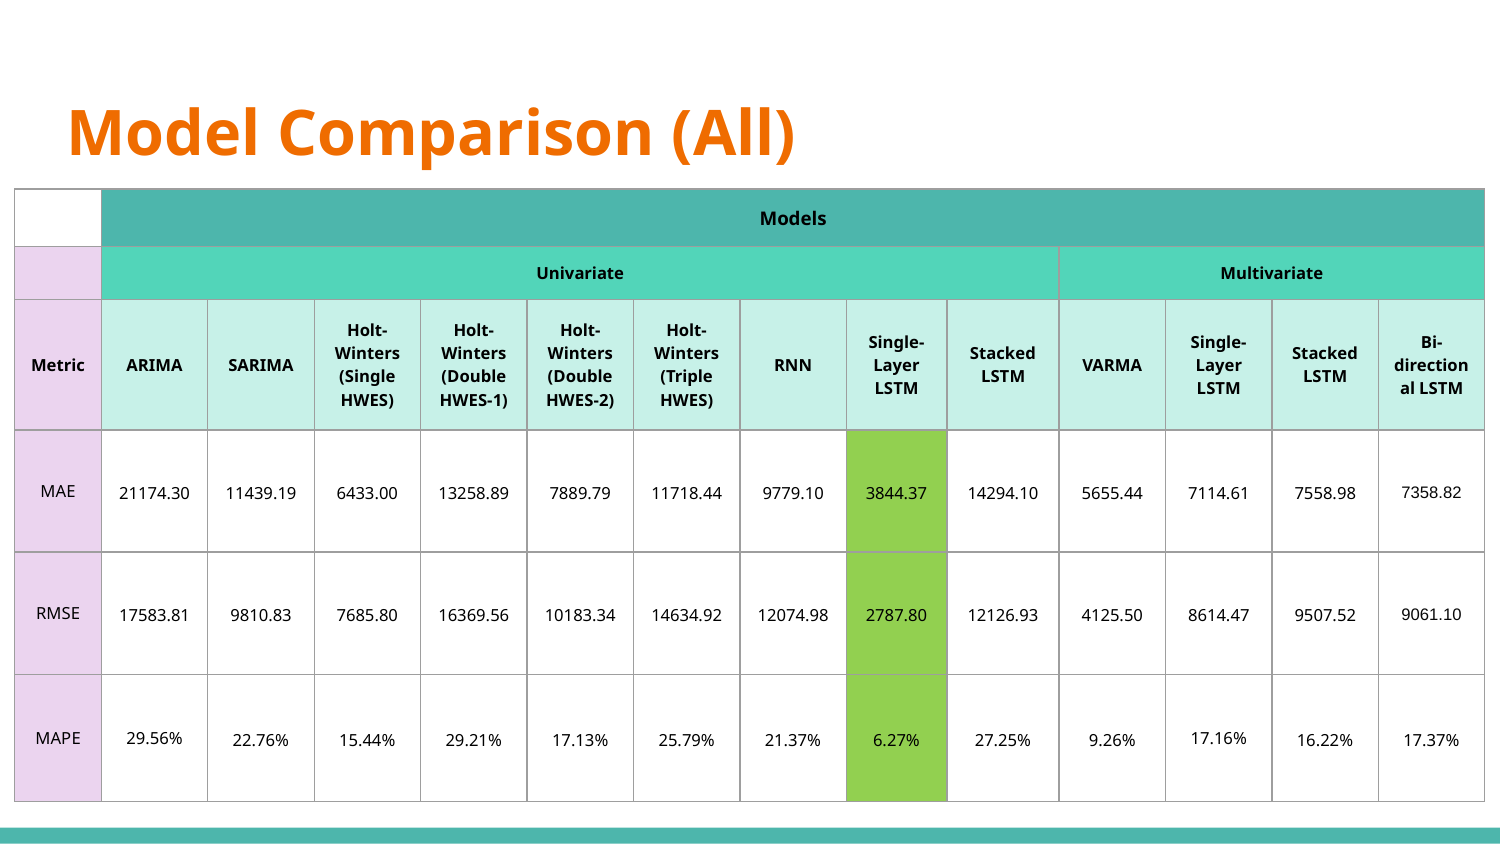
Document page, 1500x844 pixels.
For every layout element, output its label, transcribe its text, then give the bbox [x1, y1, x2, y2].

table_cell 9507.52 [1273, 553, 1378, 674]
table_cell 7358.82 [1379, 431, 1484, 551]
table_cell Holt-Winters (Double HWES-1) [421, 300, 526, 429]
table_cell [15, 247, 101, 299]
table_cell SARIMA [208, 300, 314, 429]
table_cell 16.22% [1273, 675, 1378, 801]
table_cell Holt-Winters (Double HWES-2) [528, 300, 633, 429]
table_cell 7558.98 [1273, 431, 1378, 551]
table_cell 2787.80 [847, 553, 946, 674]
table_cell 7685.80 [315, 553, 420, 674]
table_cell 17583.81 [102, 553, 207, 674]
table_cell 3844.37 [847, 431, 946, 551]
table_cell 14294.10 [948, 431, 1058, 551]
table_cell Stacked LSTM [1273, 300, 1378, 429]
table_cell Univariate [102, 247, 1058, 299]
table_cell 9810.83 [208, 553, 314, 674]
table_cell 22.76% [208, 675, 314, 801]
table_cell 25.79% [634, 675, 739, 801]
table_cell MAPE [15, 675, 101, 801]
table_cell 16369.56 [421, 553, 526, 674]
table_cell Single-Layer LSTM [1166, 300, 1271, 429]
table_cell 21174.30 [102, 431, 207, 551]
table_cell 12126.93 [948, 553, 1058, 674]
table_cell 4125.50 [1060, 553, 1165, 674]
table_cell 8614.47 [1166, 553, 1271, 674]
table_cell 12074.98 [741, 553, 846, 674]
table_cell 9779.10 [741, 431, 846, 551]
table_cell 5655.44 [1060, 431, 1165, 551]
table_cell 17.16% [1166, 675, 1271, 801]
table_cell 13258.89 [421, 431, 526, 551]
table_cell Holt-Winters (Triple HWES) [634, 300, 739, 429]
table_cell 14634.92 [634, 553, 739, 674]
table_cell Bi-directional LSTM [1379, 300, 1484, 429]
table_cell 9061.10 [1379, 553, 1484, 674]
table_cell 27.25% [948, 675, 1058, 801]
table_cell 6.27% [847, 675, 946, 801]
title Model Comparison (All) [51, 72, 1449, 188]
table_cell 29.56% [102, 675, 207, 801]
table_cell 11439.19 [208, 431, 314, 551]
table_cell 17.37% [1379, 675, 1484, 801]
table_cell Single-Layer LSTM [847, 300, 946, 429]
table_cell 29.21% [421, 675, 526, 801]
table_cell 7114.61 [1166, 431, 1271, 551]
table_cell 6433.00 [315, 431, 420, 551]
table_cell 9.26% [1060, 675, 1165, 801]
table_cell 7889.79 [528, 431, 633, 551]
table_cell RNN [741, 300, 846, 429]
table_header [15, 190, 101, 246]
table_cell 15.44% [315, 675, 420, 801]
table_header Models [102, 190, 1484, 246]
table_cell Multivariate [1060, 247, 1484, 299]
table_cell MAE [15, 431, 101, 551]
table_cell VARMA [1060, 300, 1165, 429]
table_cell 10183.34 [528, 553, 633, 674]
table_cell Stacked LSTM [948, 300, 1058, 429]
table_cell 11718.44 [634, 431, 739, 551]
table_cell Metric [15, 300, 101, 429]
table_cell RMSE [15, 553, 101, 674]
table_cell 21.37% [741, 675, 846, 801]
table_cell ARIMA [102, 300, 207, 429]
table_cell 17.13% [528, 675, 633, 801]
table_cell Holt-Winters (Single HWES) [315, 300, 420, 429]
